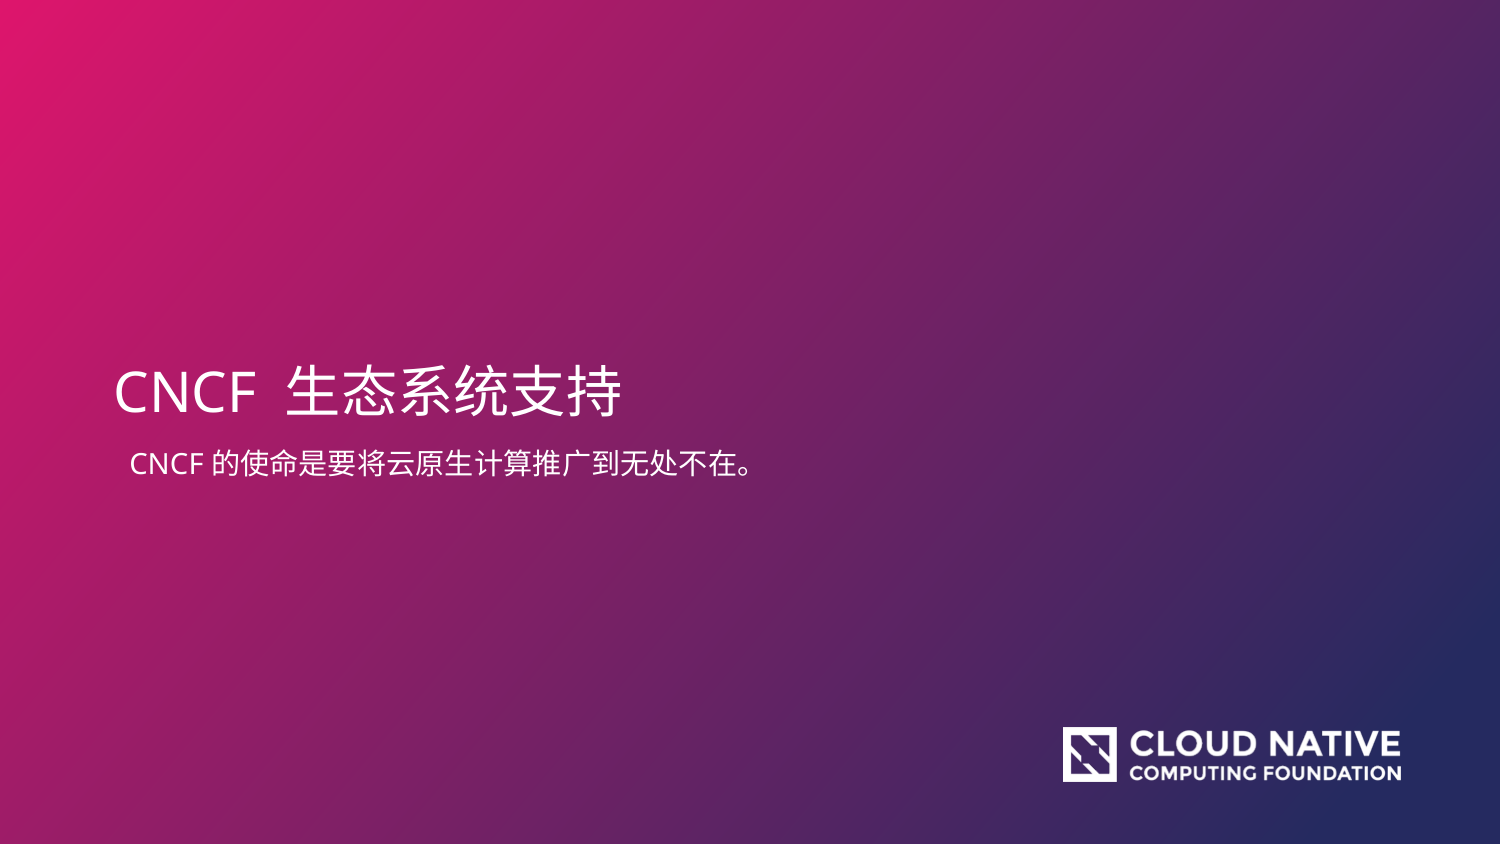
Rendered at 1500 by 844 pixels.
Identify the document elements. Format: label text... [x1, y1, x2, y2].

picture [1063, 727, 1401, 782]
subtitle CNCF的使命是要将云原生计算推广到无处不在。 [114, 435, 1354, 527]
title CNCF 生态系统支持 [102, 265, 1225, 436]
